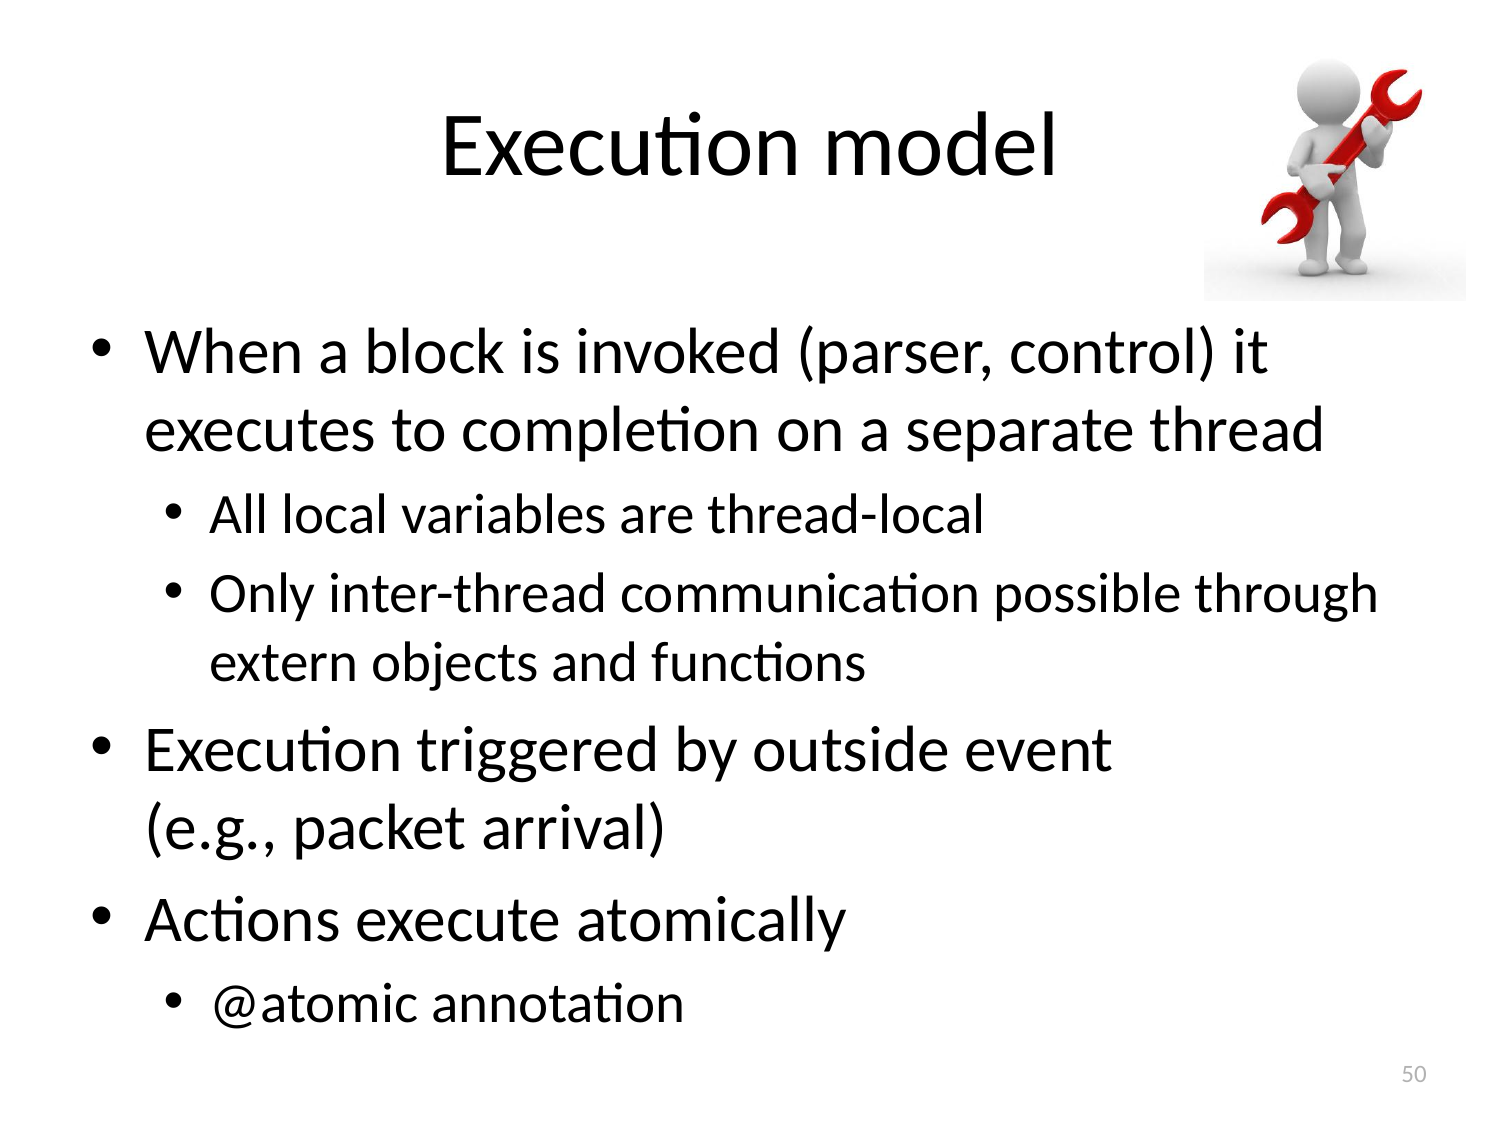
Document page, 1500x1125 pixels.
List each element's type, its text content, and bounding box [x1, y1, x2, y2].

title Execution model [75, 45, 1199, 233]
slide_number 50 [1285, 1042, 1442, 1103]
picture [1204, 39, 1466, 301]
list When a block is invoked (parser, control) it executes to completion on a separate thread All local variables are thread-local Only inter-thread communication possible through extern objects and functions Execution triggered by outside event (e.g., packet arrival) Actions execute atomically @atomic annotation [75, 300, 1425, 1043]
